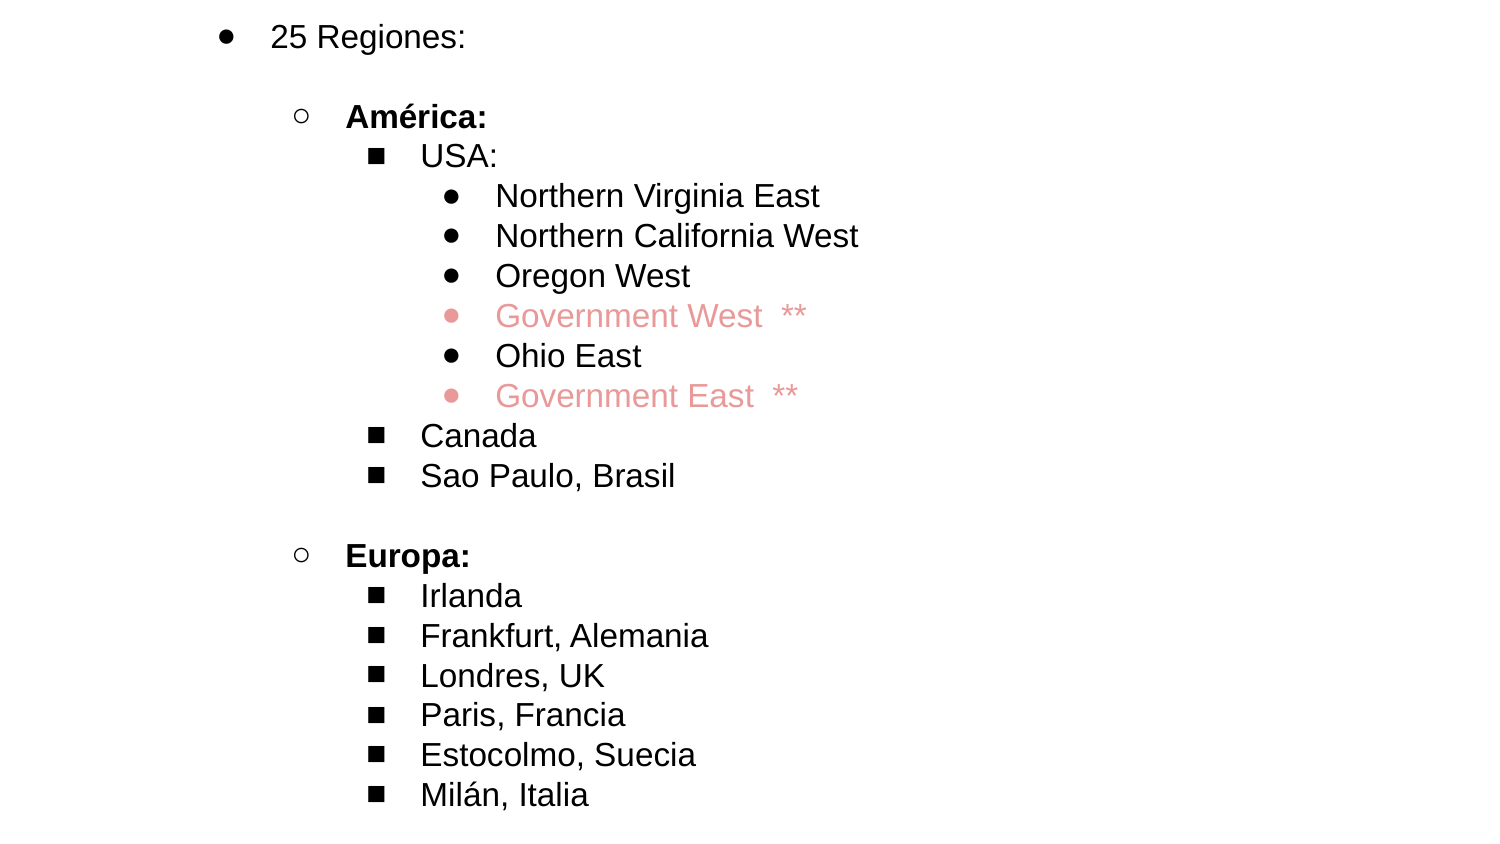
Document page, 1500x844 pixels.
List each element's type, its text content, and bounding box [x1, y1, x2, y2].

text_box 25 Regiones: América: USA: Northern Virginia East Northern California West Oregon West Government West ** Ohio East Government East ** Canada Sao Paulo, Brasil Europa: Irlanda Frankfurt, Alemania Londres, UK Paris, Francia Estocolmo, Suecia Milán, Italia [180, 0, 1040, 844]
